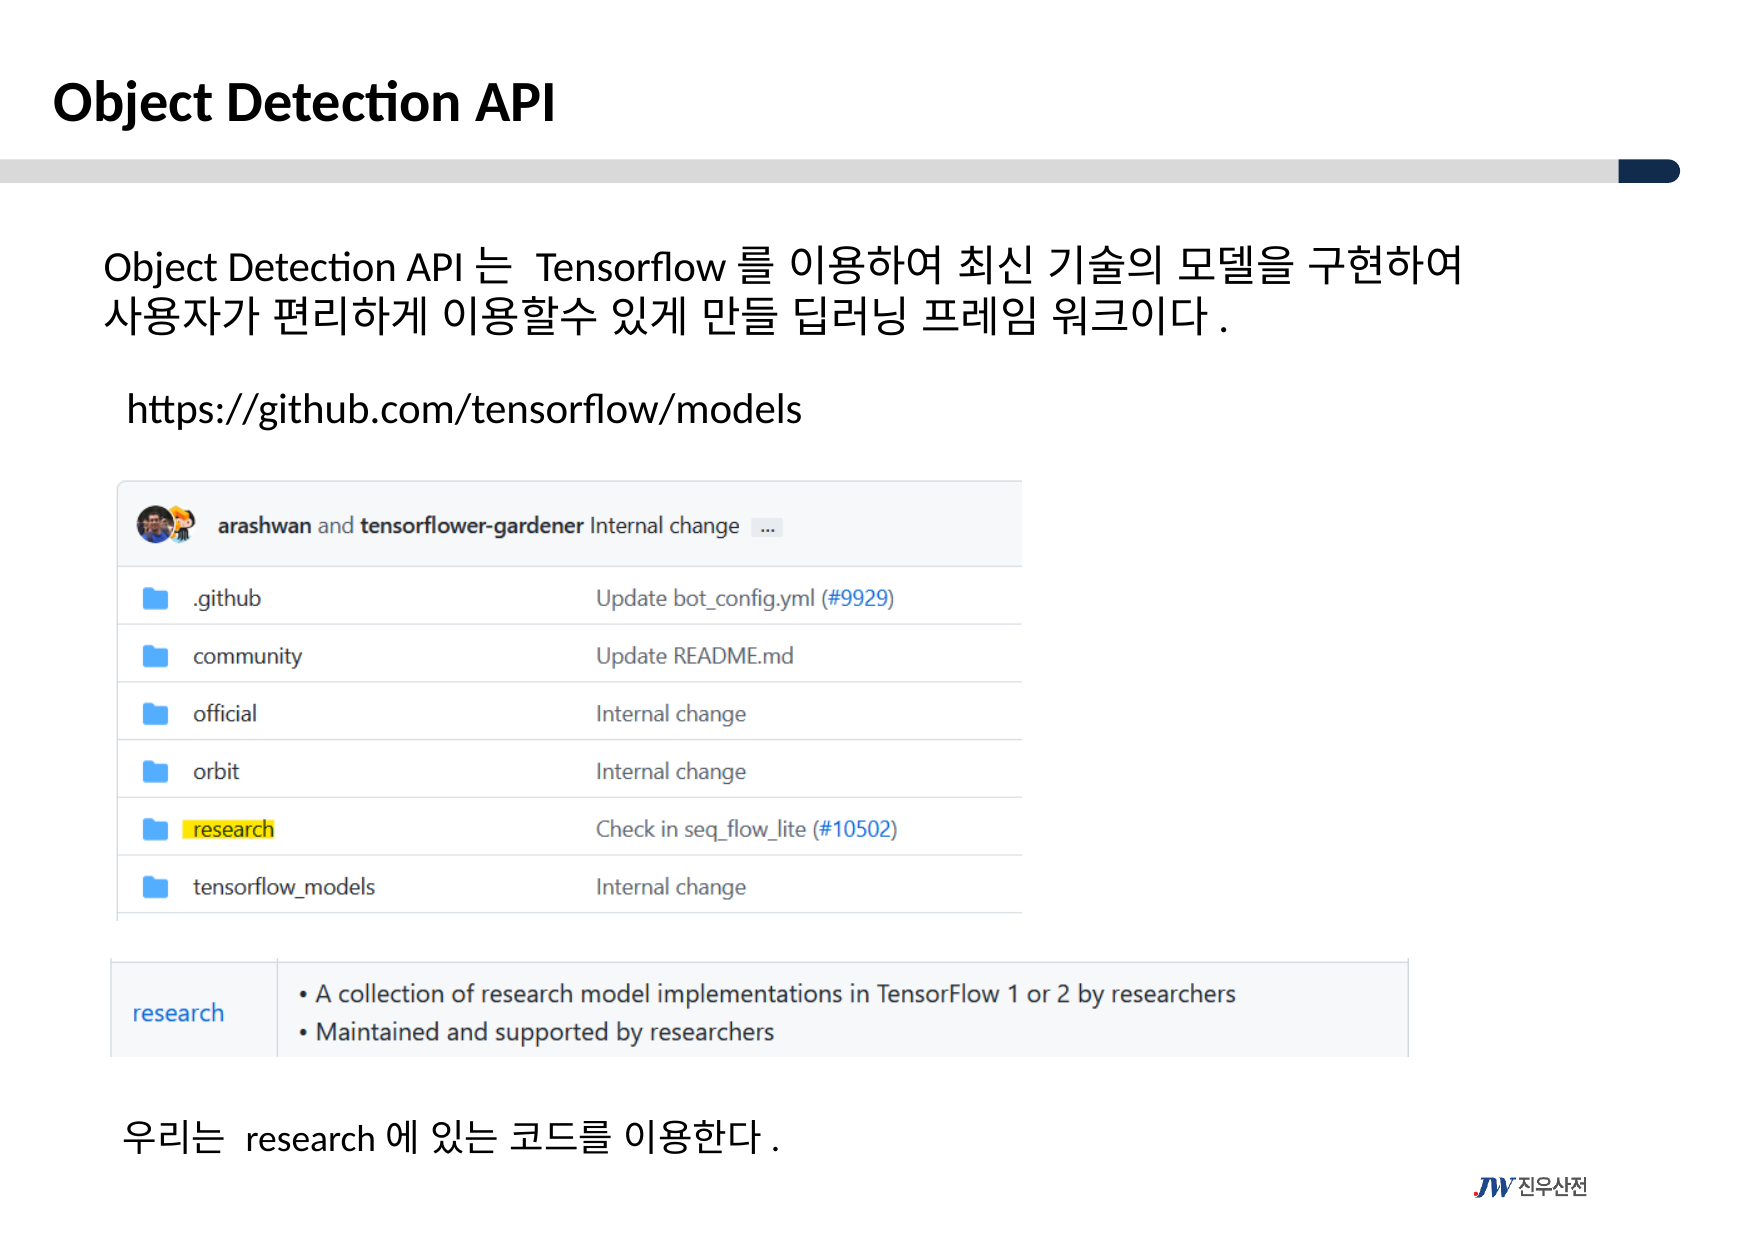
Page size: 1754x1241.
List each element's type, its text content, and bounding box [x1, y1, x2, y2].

text_box 우리는 research에 있는 코드를 이용한다. [108, 1106, 1003, 1166]
picture [107, 958, 1409, 1057]
text_box Object Detection API [38, 55, 573, 140]
picture [1465, 1172, 1596, 1203]
text_box Object Detection API는 Tensorflow를 이용하여 최신 기술의 모델을 구현하여 사용자가 편리하게 이용할수 있게 만들 딥러닝 프레임 워크이다. [88, 231, 1620, 349]
text_box https://github.com/tensorflow/models [111, 373, 818, 440]
picture [88, 463, 1022, 921]
